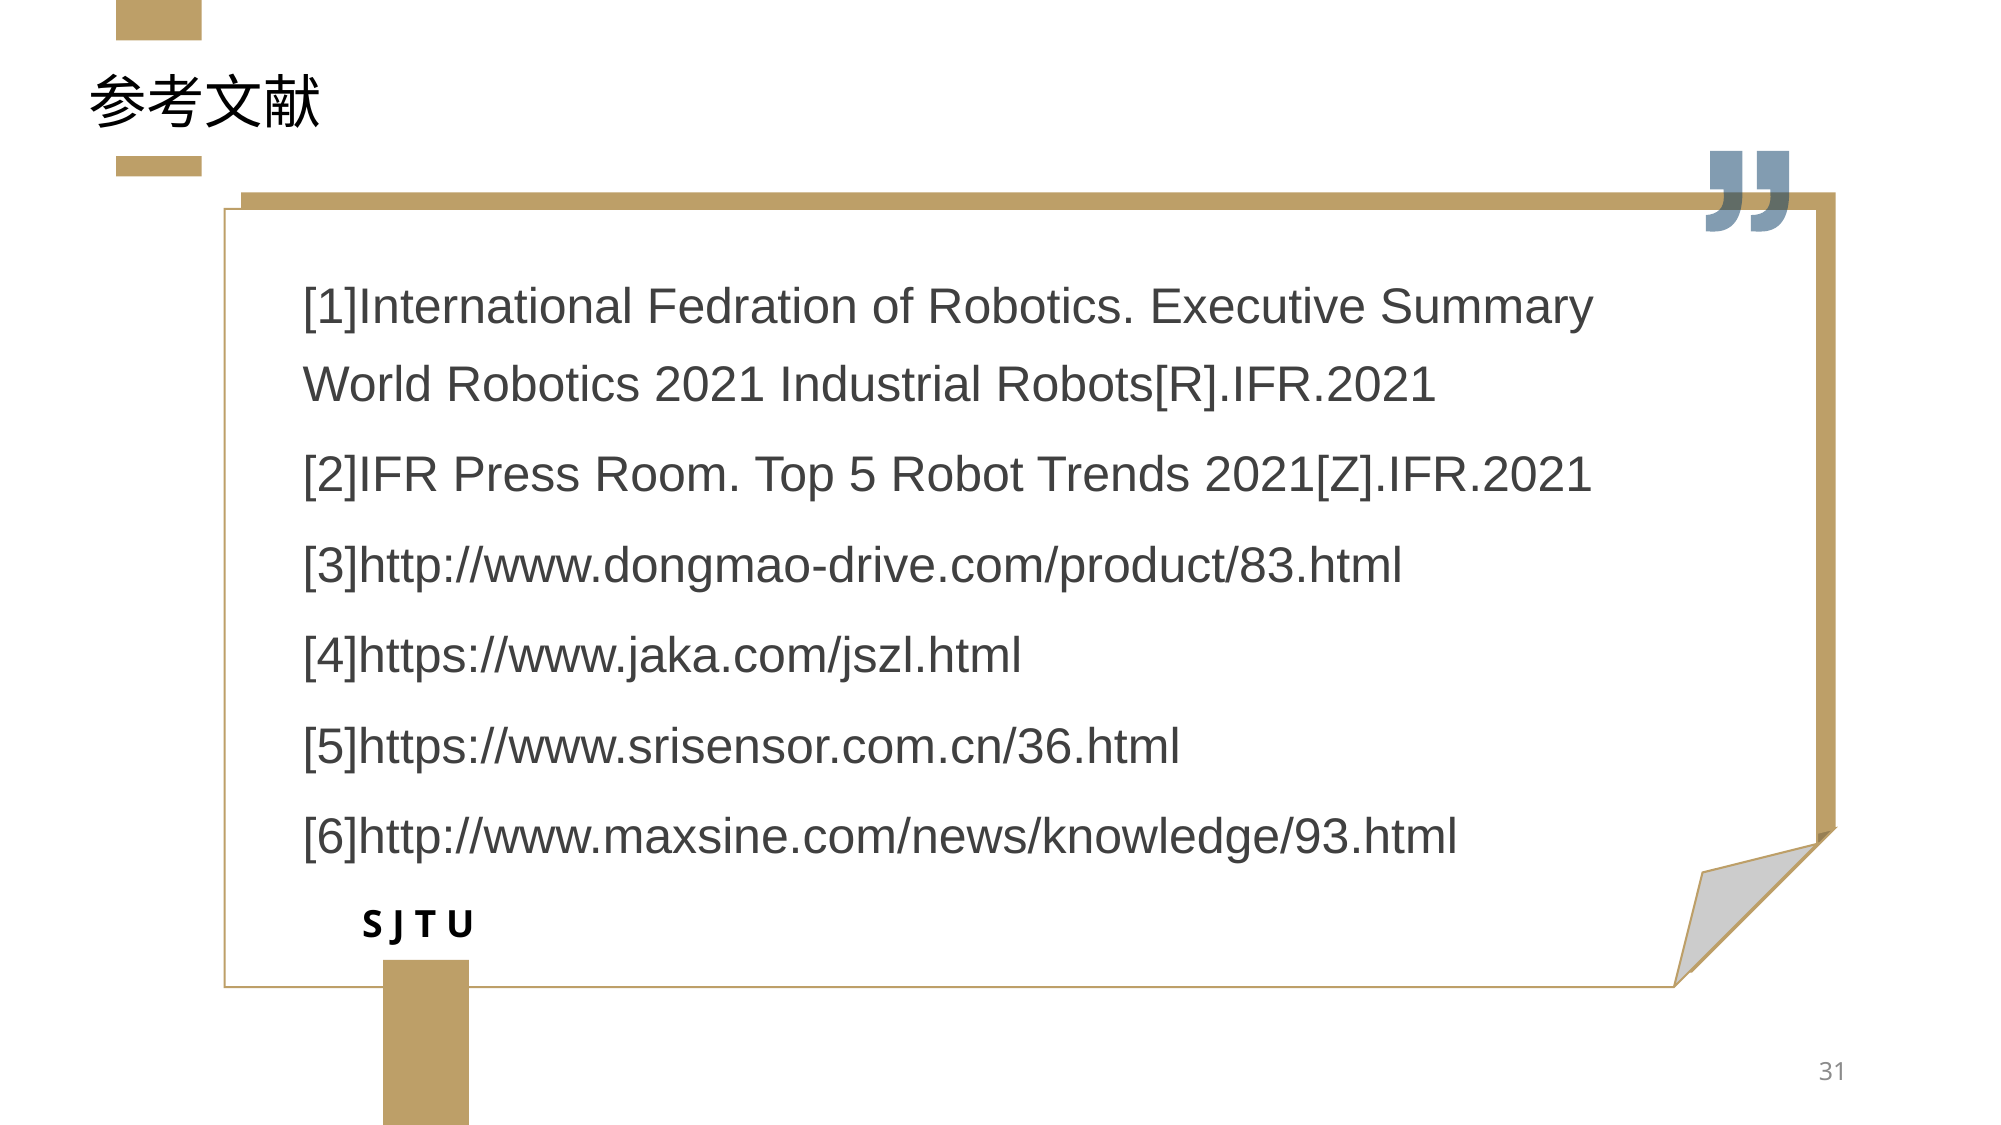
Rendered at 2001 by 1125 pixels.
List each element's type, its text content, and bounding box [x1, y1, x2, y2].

slide_number 31 [1412, 1042, 1863, 1103]
title 参考文献 [73, 52, 1799, 156]
text_box [1]International Fedration of Robotics. Executive Summary World Robotics 2021 Industrial Robots[R].IFR.2021 [2]IFR Press Room. Top 5 Robot Trends 2021[Z].IFR.2021 [3]http://www.dongmao-drive.com/product/83.html [4]https://www.jaka.com/jszl.html [5]https://www.srisensor.com.cn/36.html [6]http://www.maxsine.com/news/knowledge/93.html [288, 247, 1737, 871]
